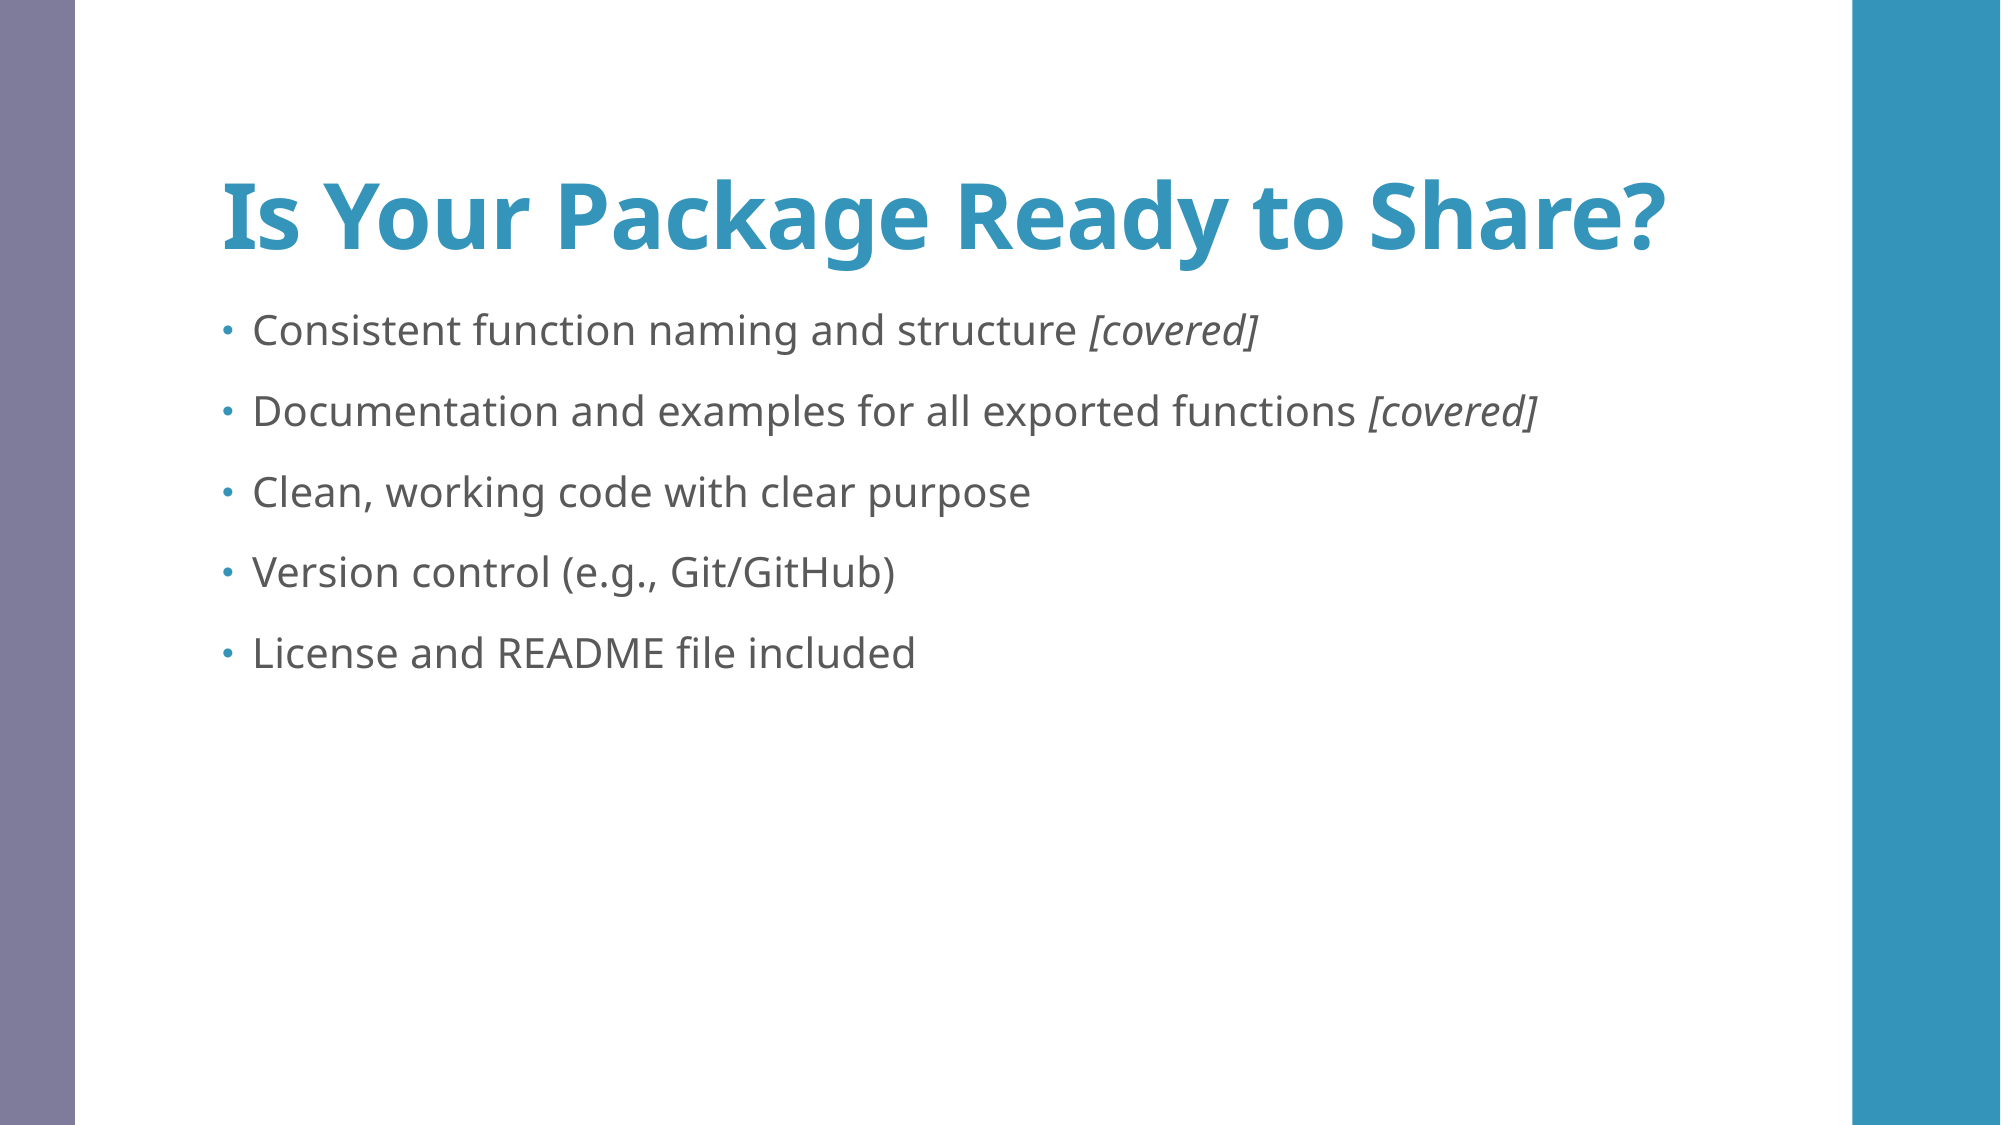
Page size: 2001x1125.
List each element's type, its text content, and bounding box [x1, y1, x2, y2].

title Is Your Package Ready to Share? [206, 48, 1797, 278]
list Consistent function naming and structure [covered] Documentation and examples for all exported functions [covered] Clean, working code with clear purpose Version control (e.g., Git/GitHub) License and README file included [206, 299, 1617, 1014]
